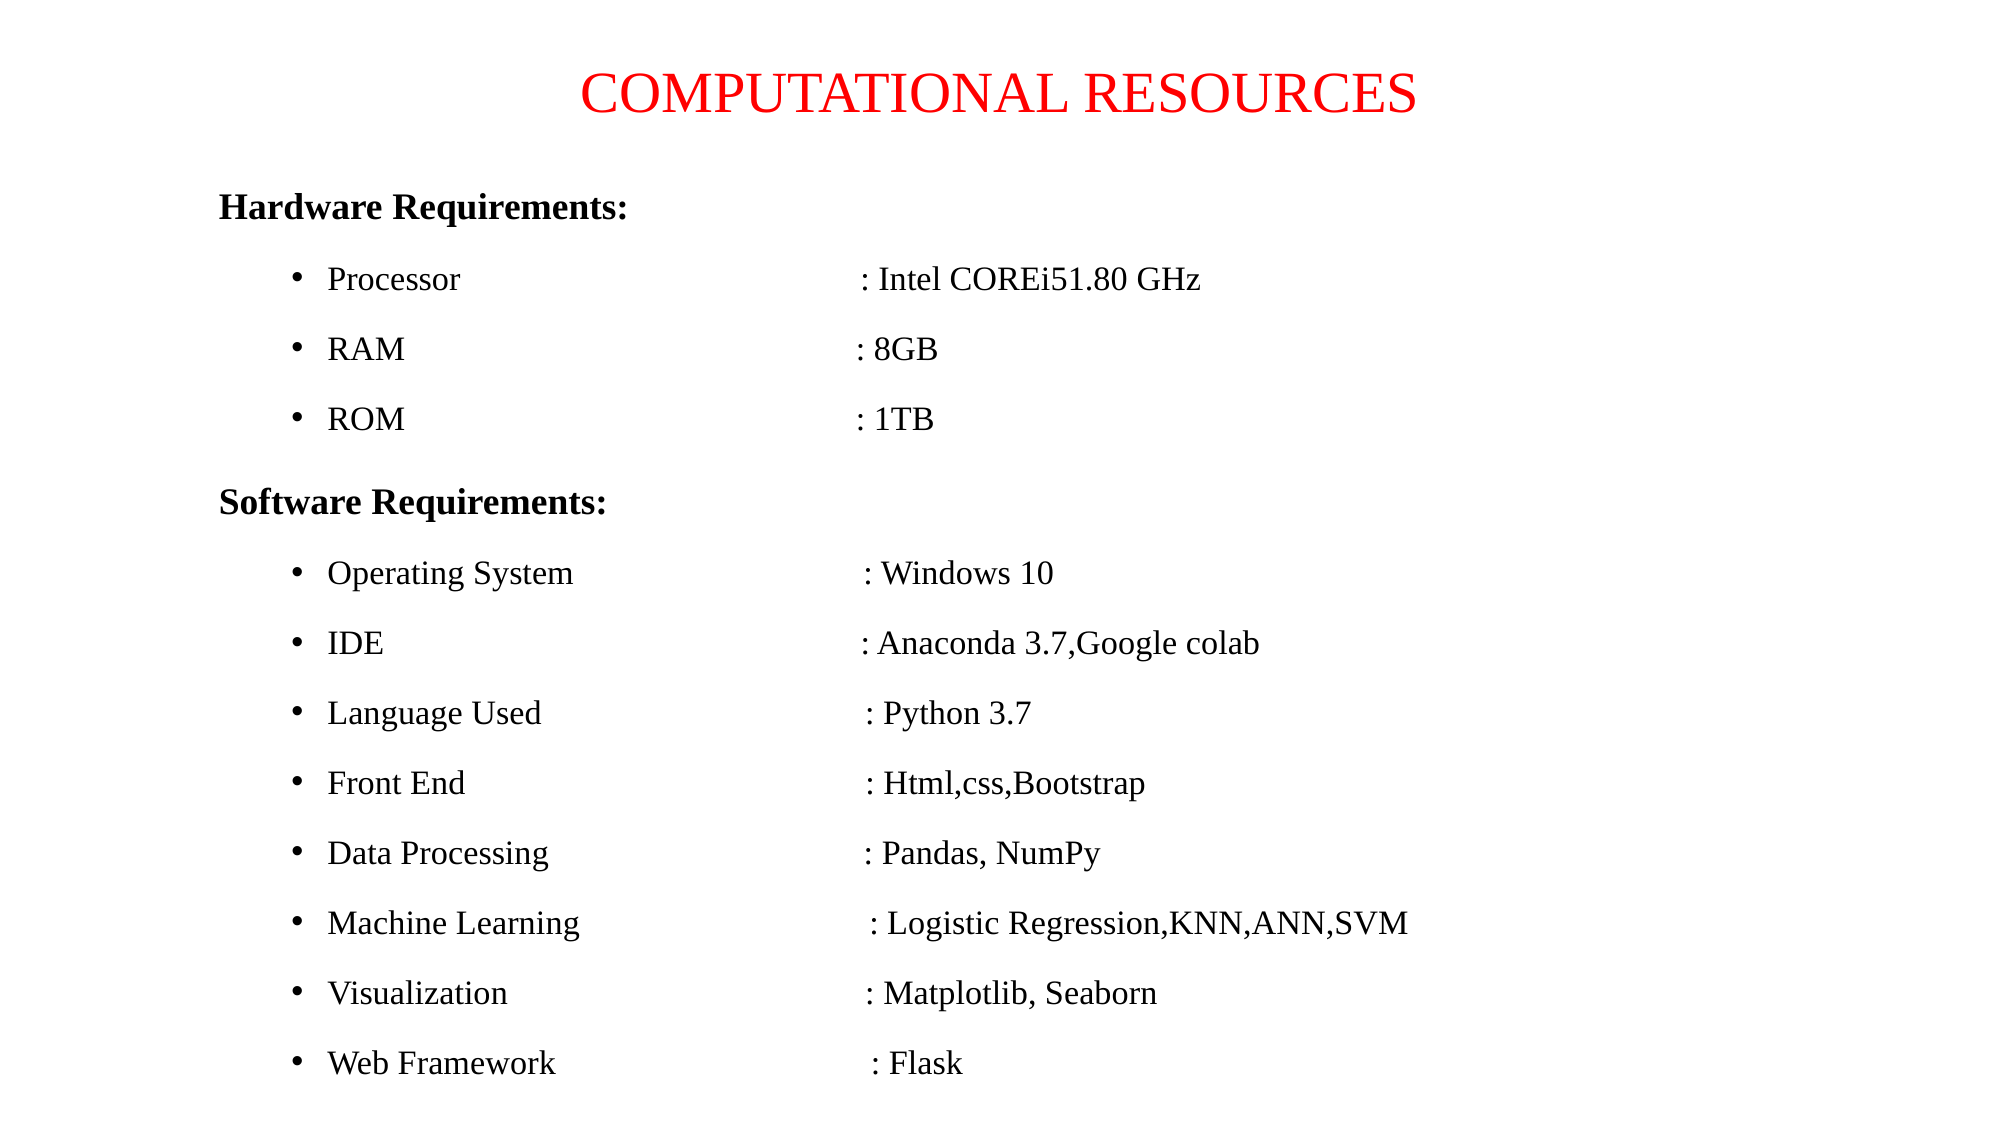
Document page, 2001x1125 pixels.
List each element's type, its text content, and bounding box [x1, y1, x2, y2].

list Hardware Requirements: Processor : Intel COREi51.80 GHz RAM : 8GB ROM : 1TB Software Requirements: Operating System : Windows 10 IDE : Anaconda 3.7,Google colab Language Used : Python 3.7 Front End : Html,css,Bootstrap Data Processing : Pandas, NumPy Machine Learning : Logistic Regression,KNN,ANN,SVM Visualization : Matplotlib, Seaborn Web Framework : Flask [203, 152, 1872, 1091]
title COMPUTATIONAL RESOURCES [137, 0, 1863, 188]
